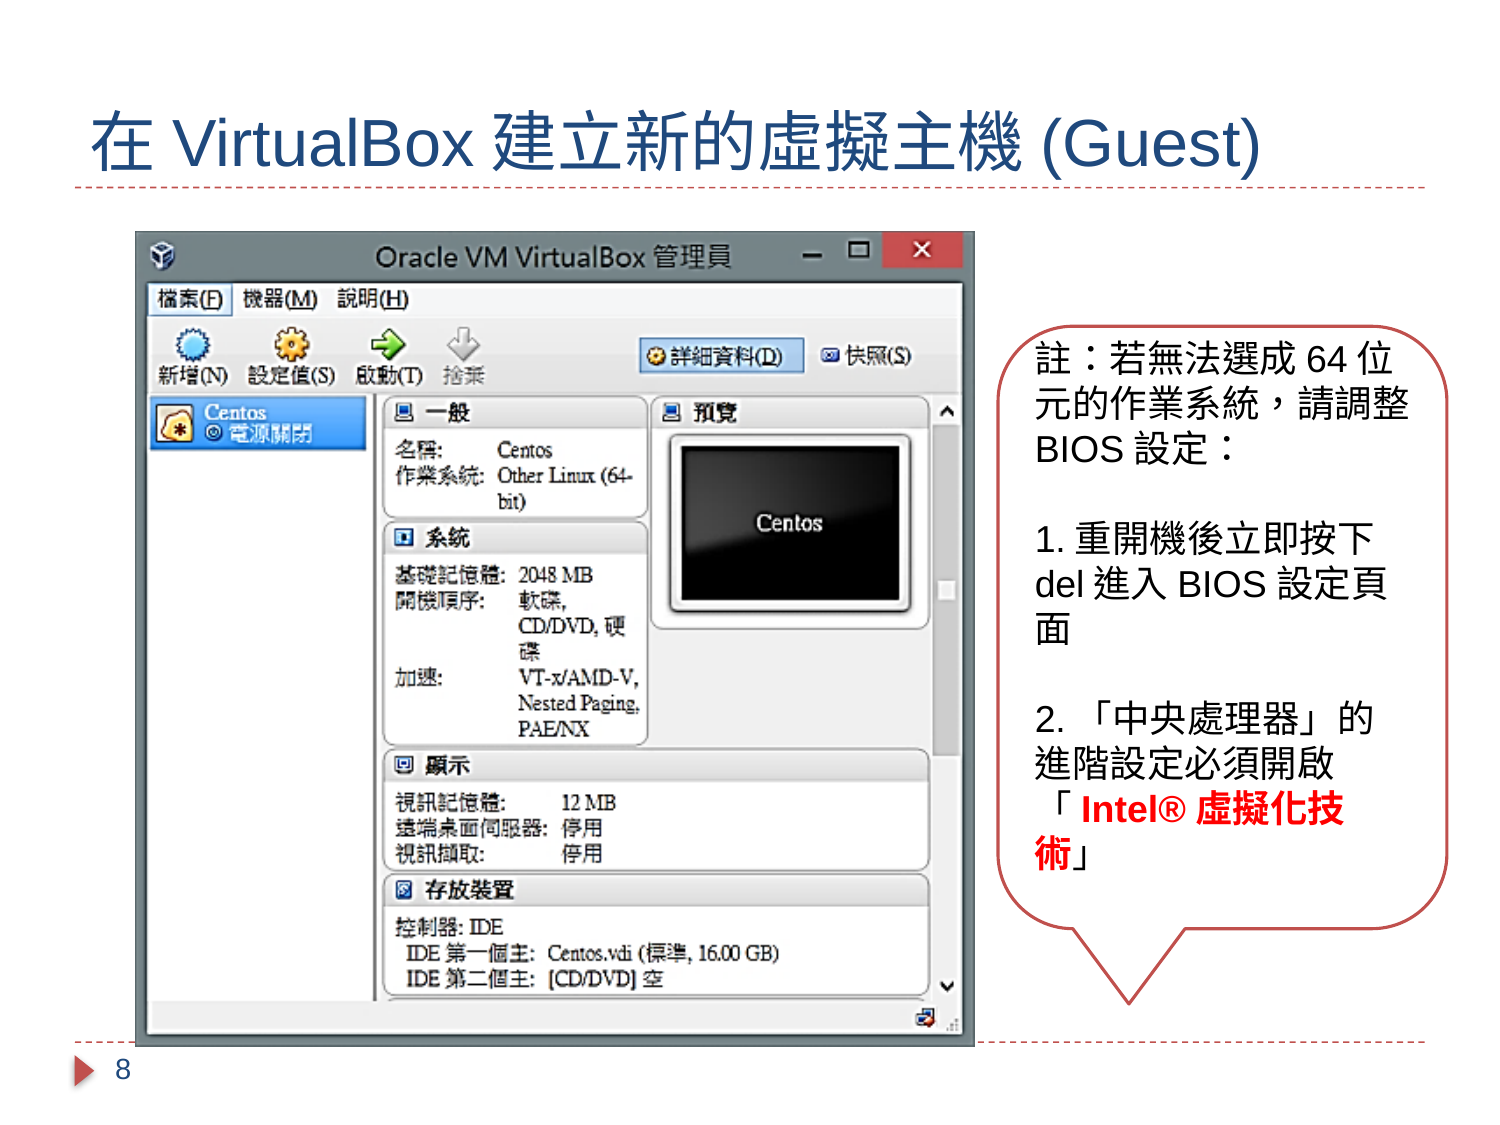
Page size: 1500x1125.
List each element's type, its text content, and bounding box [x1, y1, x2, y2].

text_box 註：若無法選成64位元的作業系統，請調整BIOS設定： 1.重開機後立即按下del進入BIOS設定頁面 2.「中央處理器」的進階設定必須開啟「Intel®虛擬化技術」 [996, 324, 1449, 1006]
title 在VirtualBox建立新的虛擬主機(Guest) [75, 24, 1425, 188]
slide_number 8 [100, 1042, 426, 1103]
picture [135, 231, 975, 1047]
